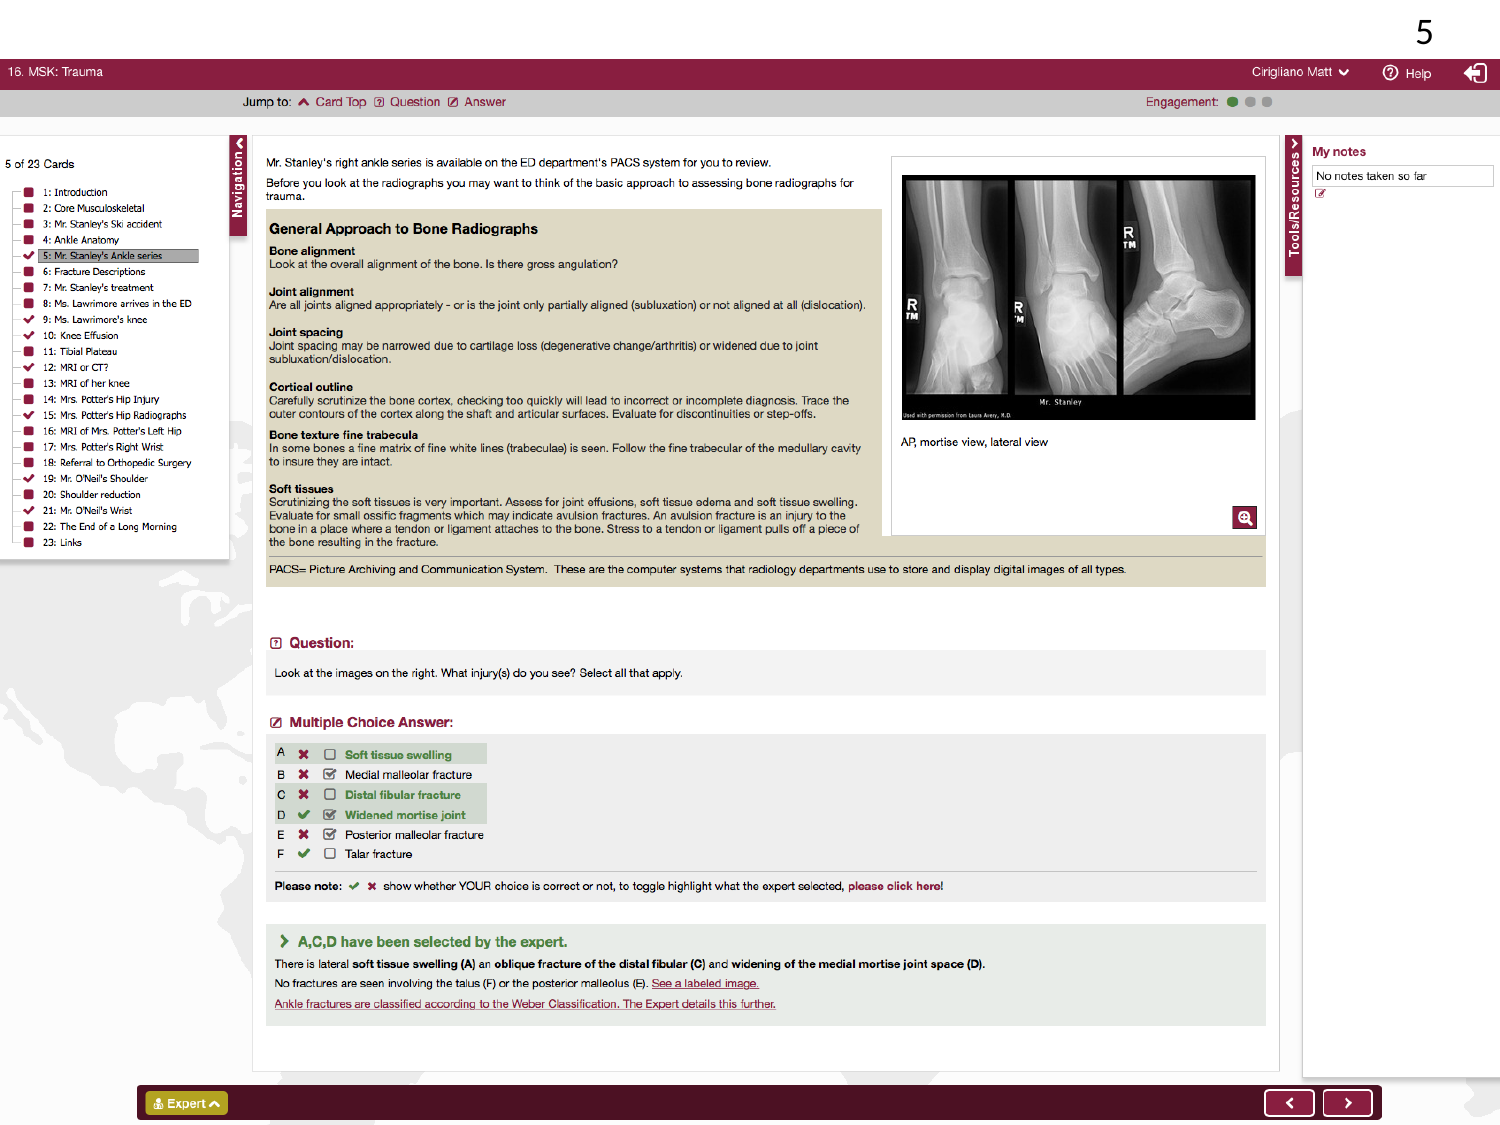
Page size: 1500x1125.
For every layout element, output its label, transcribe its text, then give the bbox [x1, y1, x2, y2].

text_box 5 [1400, 0, 1450, 57]
picture [0, 58, 1500, 1125]
